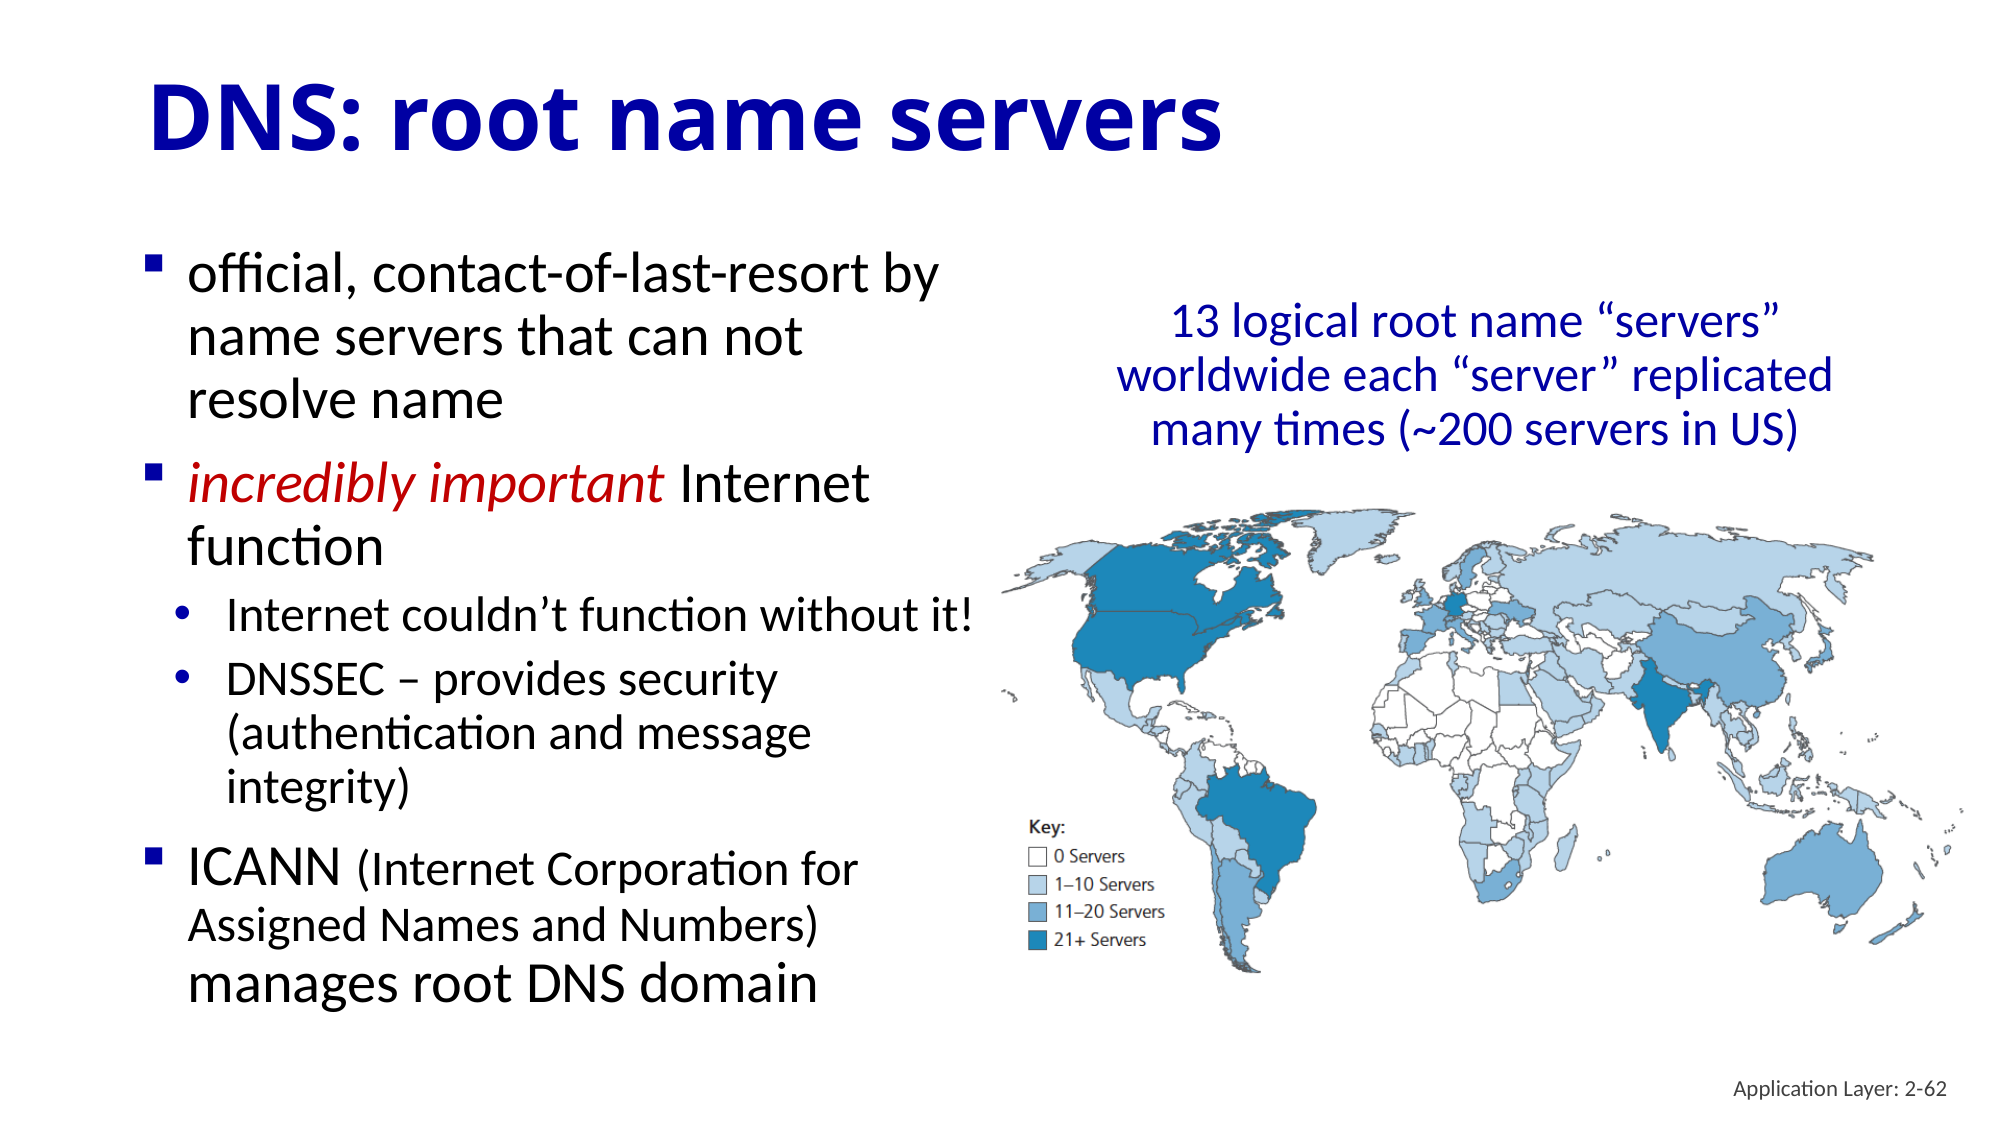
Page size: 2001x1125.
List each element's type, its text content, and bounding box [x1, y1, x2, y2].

text_box 13 logical root name “servers” worldwide each “server” replicated many times (~200 servers in US) [1053, 287, 1898, 468]
slide_number Application Layer: 2-62 [1512, 1056, 1963, 1117]
title DNS: root name servers [131, 47, 1856, 195]
picture [972, 468, 2000, 994]
text_box official, contact-of-last-resort by name servers that can not resolve name incredibly important Internet function Internet couldn’t function without it! DNSSEC – provides security (authentication and message integrity) ICANN (Internet Corporation for Assigned Names and Numbers) manages root DNS domain [106, 234, 1000, 638]
